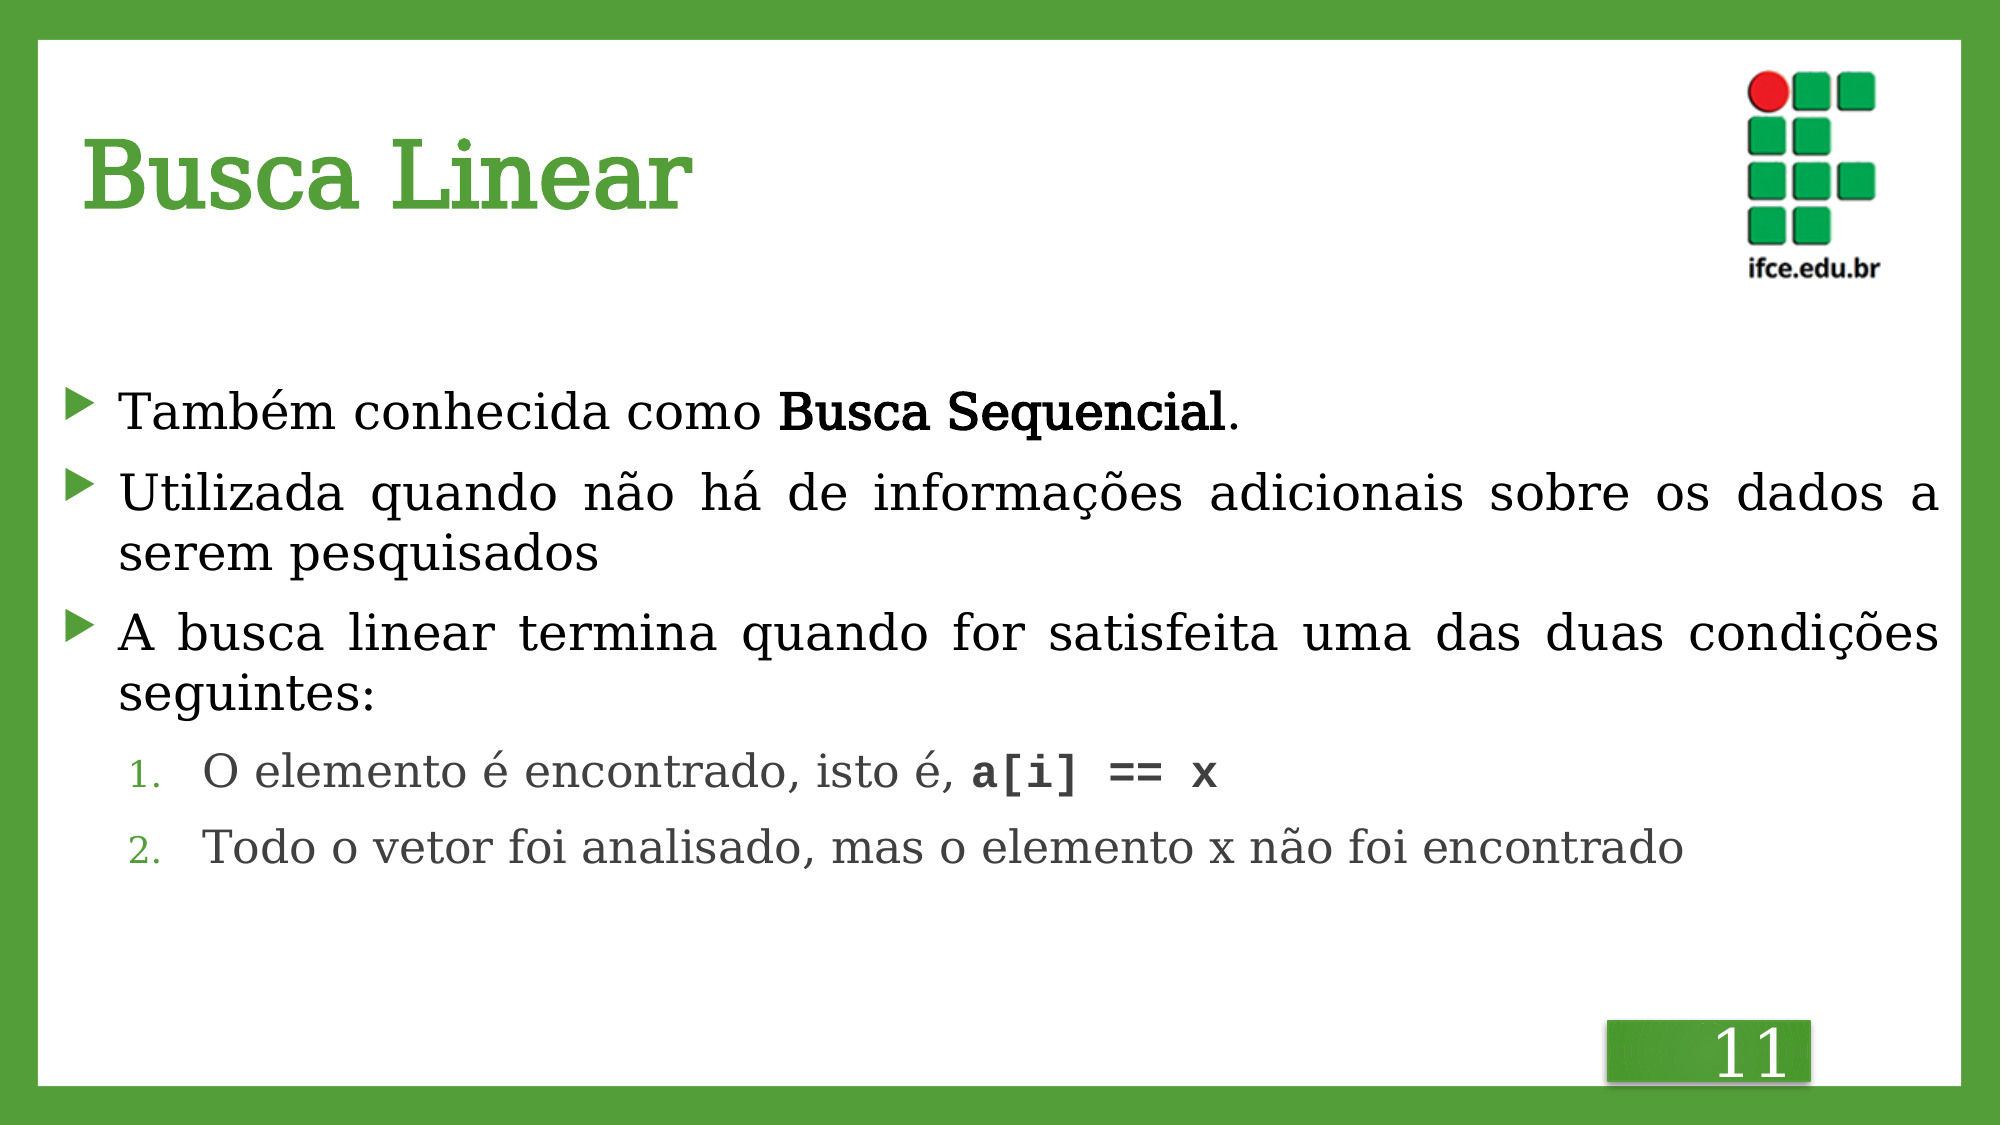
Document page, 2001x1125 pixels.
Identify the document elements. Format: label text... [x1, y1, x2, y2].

slide_number 11 [1607, 1020, 1811, 1082]
picture [1661, 45, 1957, 296]
text_box Também conhecida como Busca Sequencial. Utilizada quando não há de informações adicionais sobre os dados a serem pesquisados A busca linear termina quando for satisfeita uma das duas condições seguintes: O elemento é encontrado, isto é, a[i] == x Todo o vetor foi analisado, mas o elemento x não foi encontrado [46, 371, 1956, 467]
title Busca Linear [65, 66, 1656, 289]
